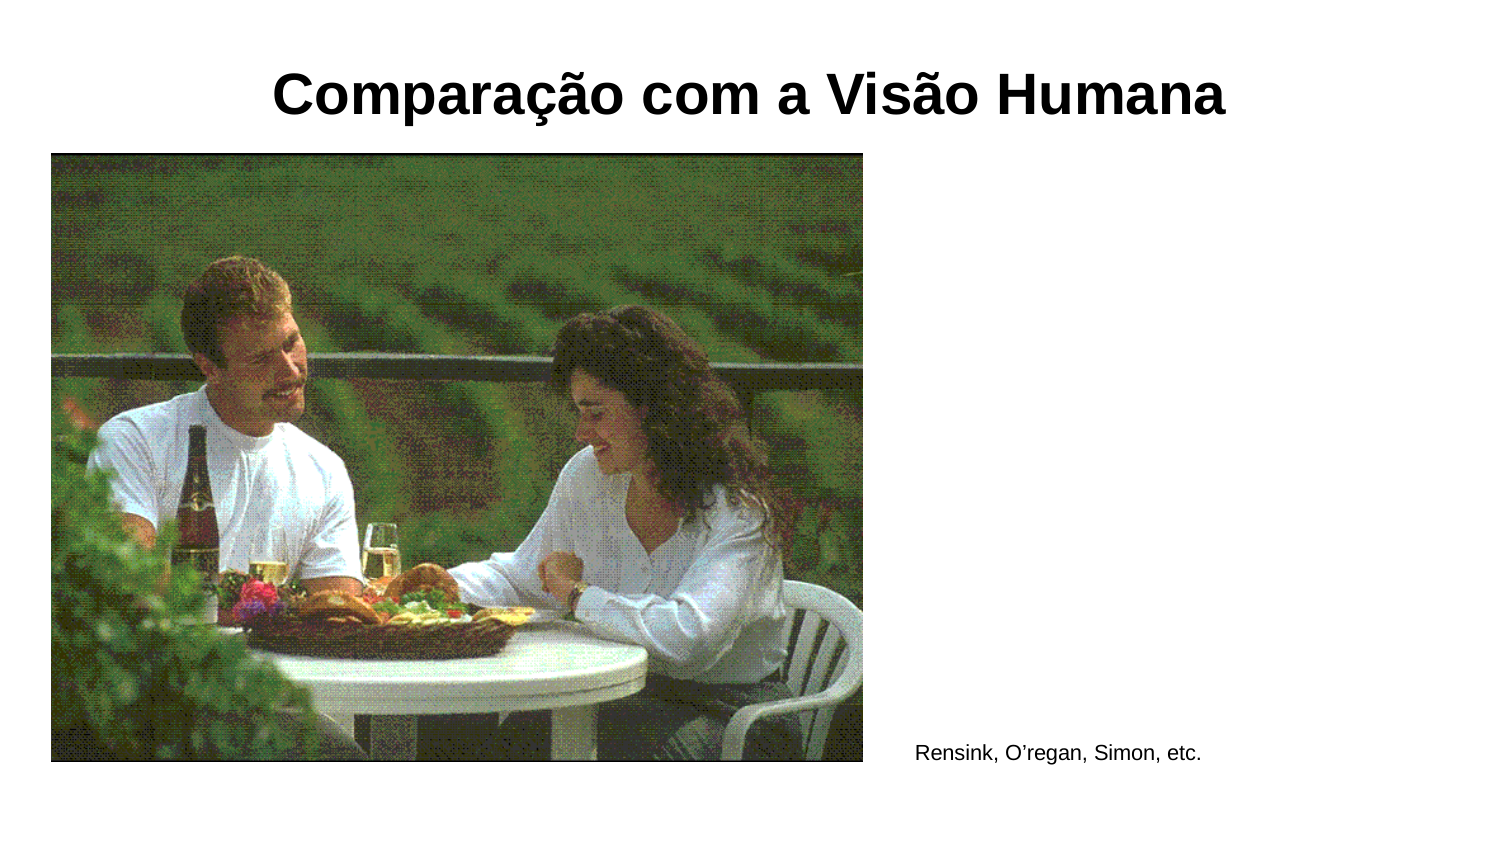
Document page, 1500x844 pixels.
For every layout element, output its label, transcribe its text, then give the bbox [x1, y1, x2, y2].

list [51, 153, 863, 763]
text_box Comparação com a Visão Humana [51, 41, 1449, 136]
text_box Rensink, O’regan, Simon, etc. [899, 731, 1303, 773]
